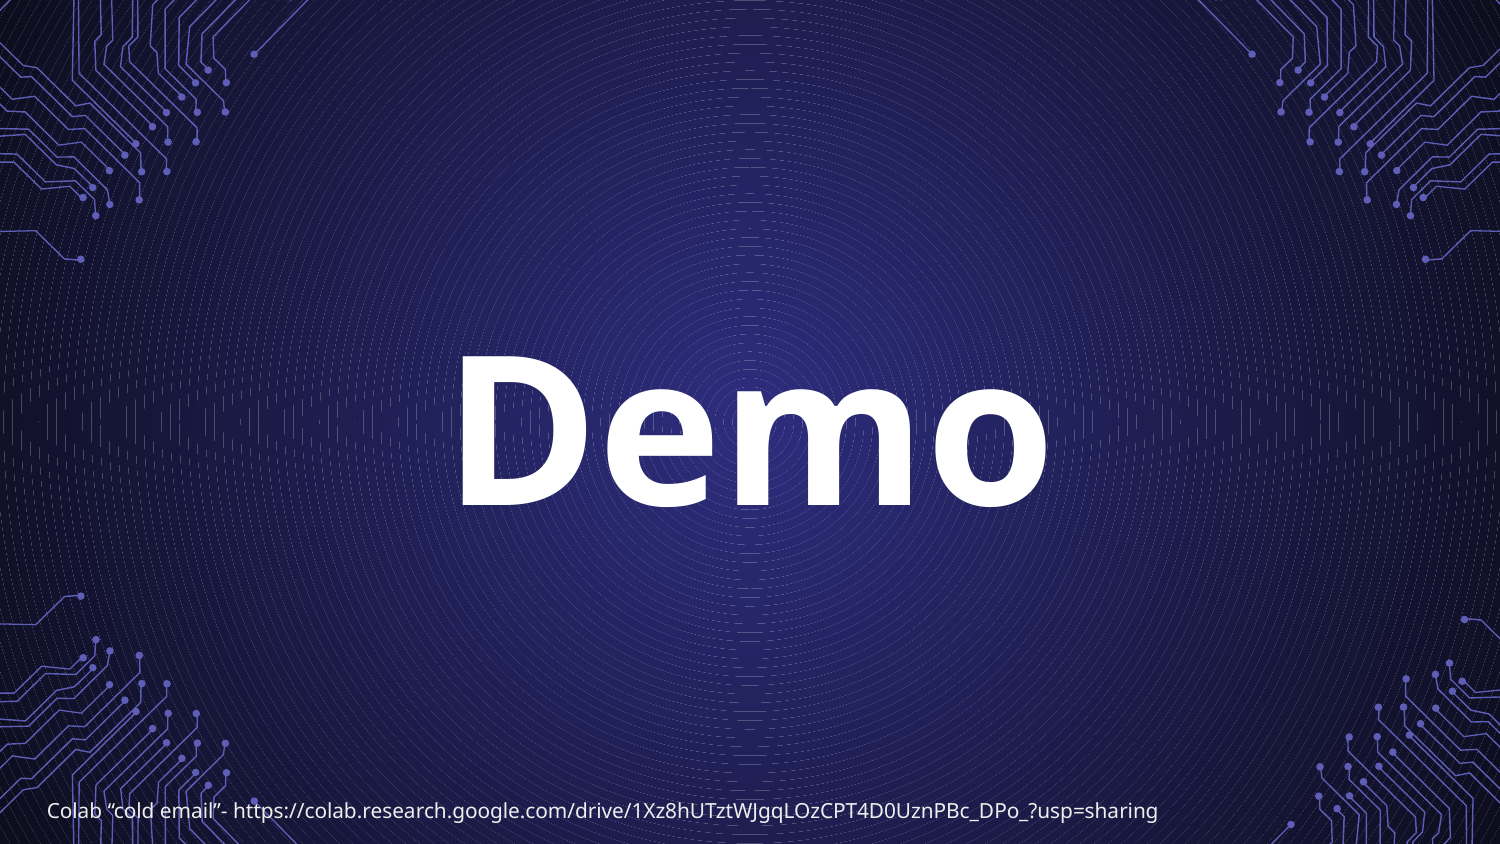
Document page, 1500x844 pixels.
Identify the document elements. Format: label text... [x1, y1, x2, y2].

subtitle Colab “cold email”- https://colab.research.google.com/drive/1Xz8hUTztWJgqLOzCPT4D0UznPBc_DPo_?usp=sharing [31, 782, 1365, 844]
title Demo [262, 241, 1238, 602]
